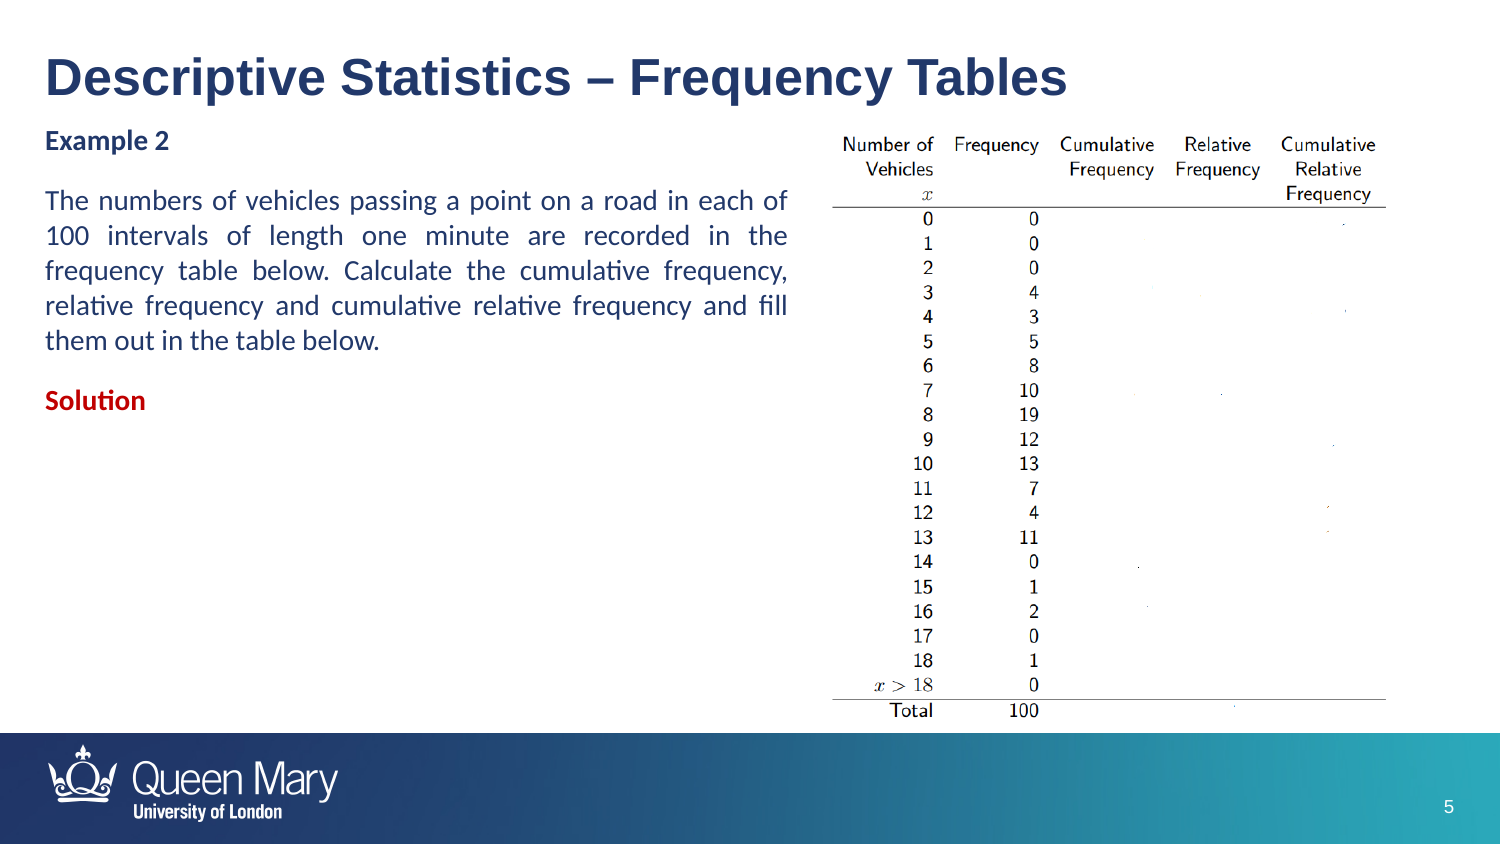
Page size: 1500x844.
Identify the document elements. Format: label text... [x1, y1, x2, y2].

title Descriptive Statistics – Frequency Tables [30, 43, 1454, 214]
text_box Example 2 The numbers of vehicles passing a point on a road in each of 100 intervals of length one minute are recorded in the frequency table below. Calculate the cumulative frequency, relative frequency and cumulative relative frequency and fill them out in the table below. Solution [30, 114, 804, 424]
picture [0, 733, 1500, 844]
picture [809, 127, 1410, 722]
